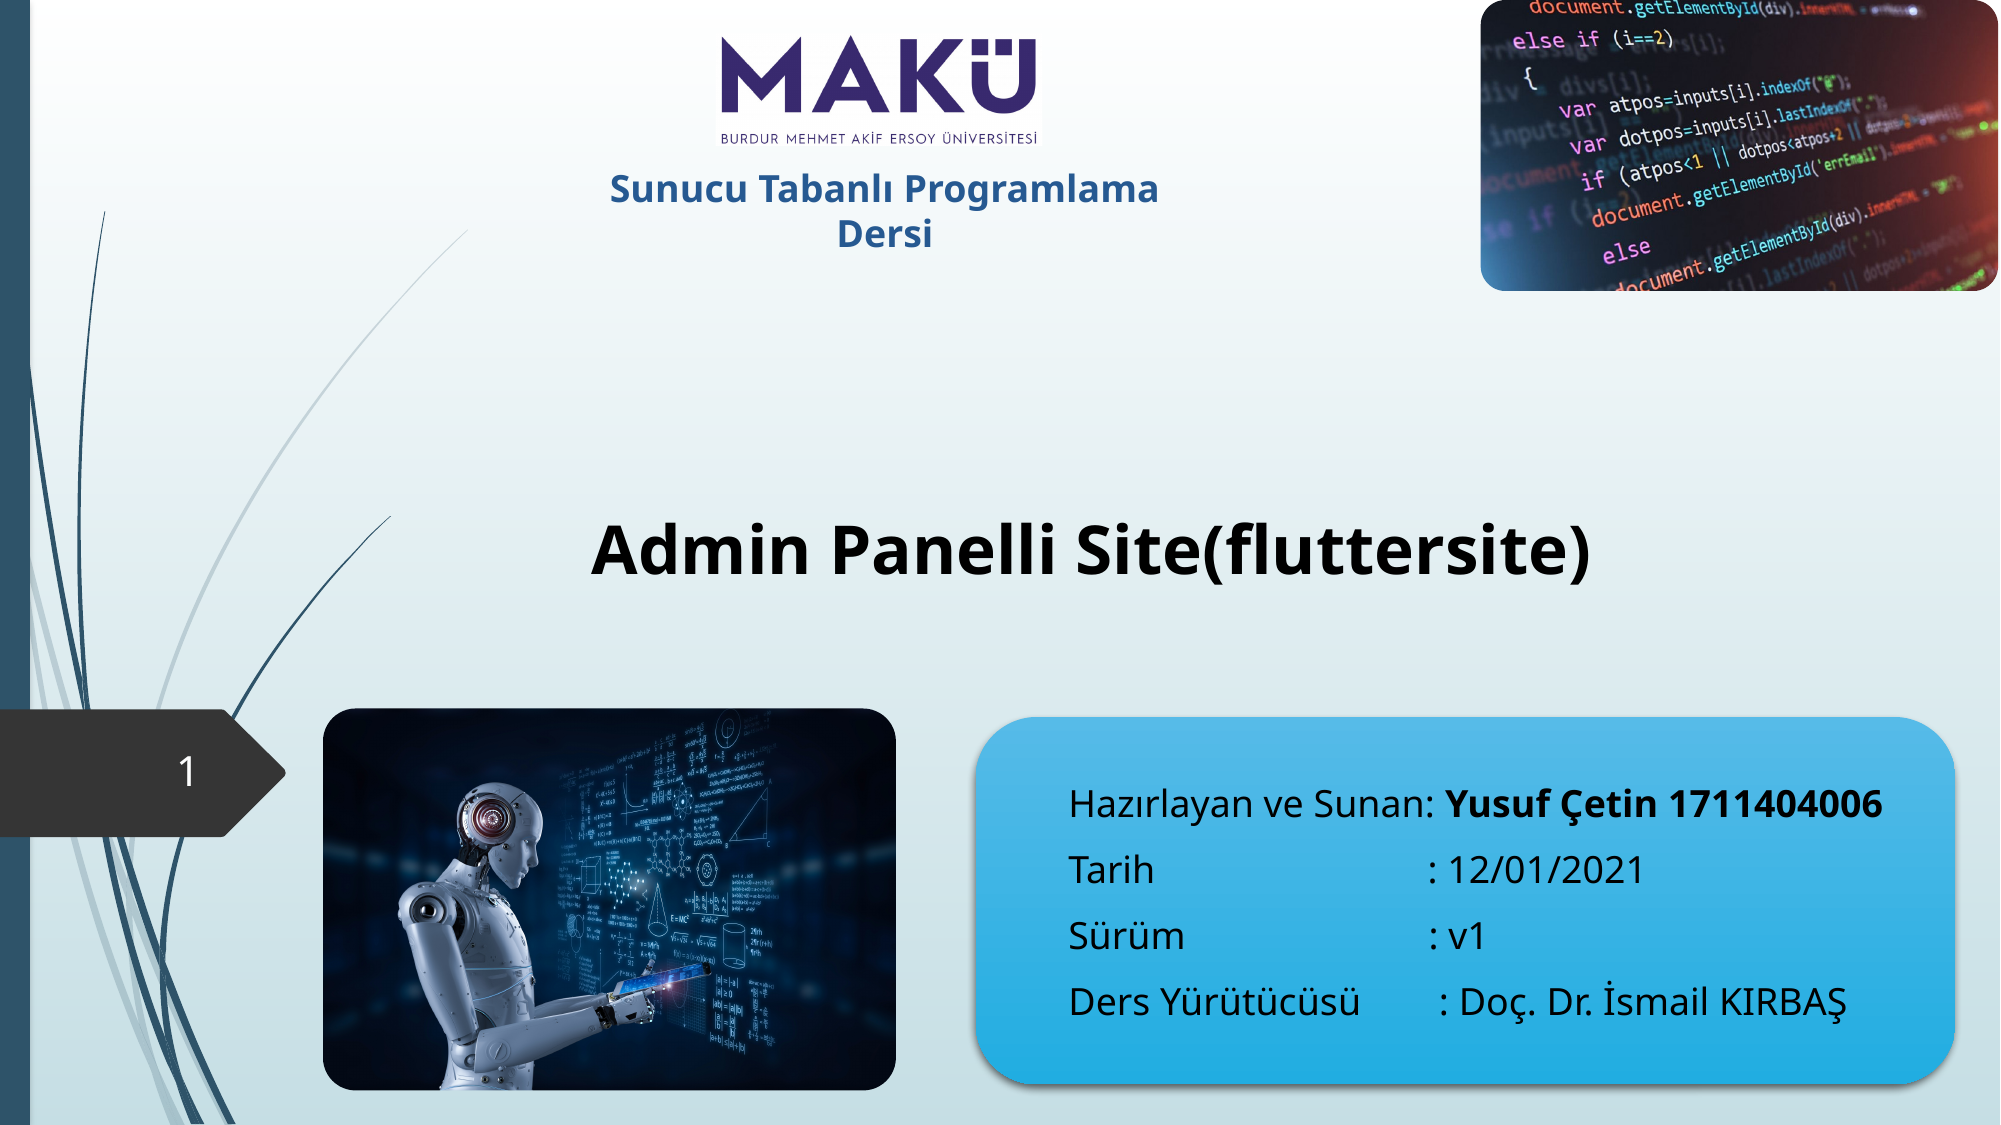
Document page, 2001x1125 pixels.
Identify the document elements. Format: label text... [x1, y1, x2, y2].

text_box [975, 716, 1956, 1085]
title Admin Panelli Site(fluttersite) [576, 449, 1740, 596]
text_box Hazırlayan ve Sunan: Yusuf Çetin 1711404006 Tarih : 12/01/2021 Sürüm : v1 Ders Yürütücüsü : Doç. Dr. İsmail KIRBAŞ [1053, 772, 1956, 1104]
picture [1480, 0, 1999, 292]
slide_number 1 [87, 743, 216, 803]
text_box Sunucu Tabanlı Programlama Dersi [541, 157, 1229, 343]
picture [322, 708, 897, 1091]
picture [715, 32, 1043, 146]
